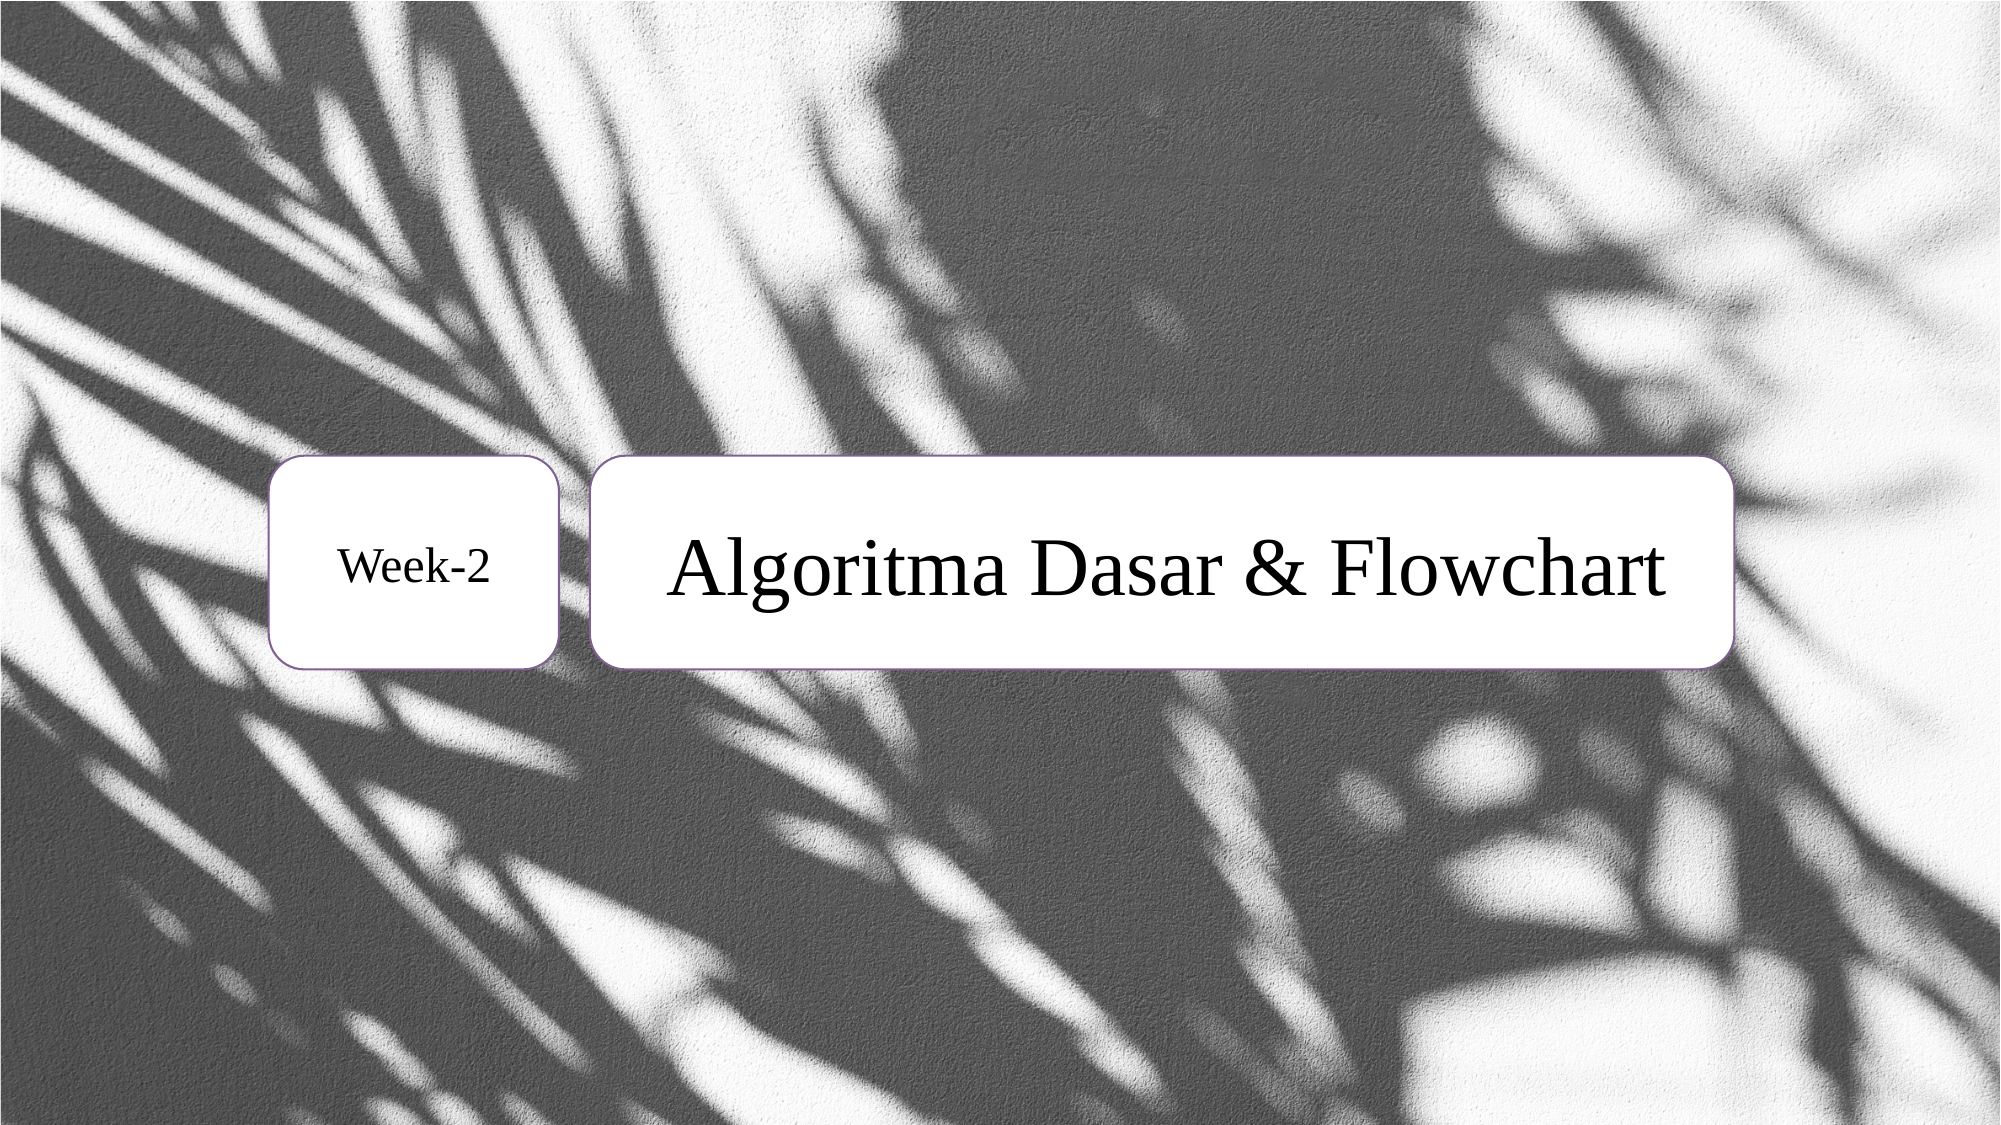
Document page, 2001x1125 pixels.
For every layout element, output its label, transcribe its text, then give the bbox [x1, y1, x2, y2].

text_box [267, 454, 437, 671]
text_box Algoritma Dasar & Flowchart [1563, 504, 1735, 620]
text_box Week-2 [322, 524, 437, 600]
text_box [1563, 454, 1736, 671]
picture [3, 0, 1998, 1125]
